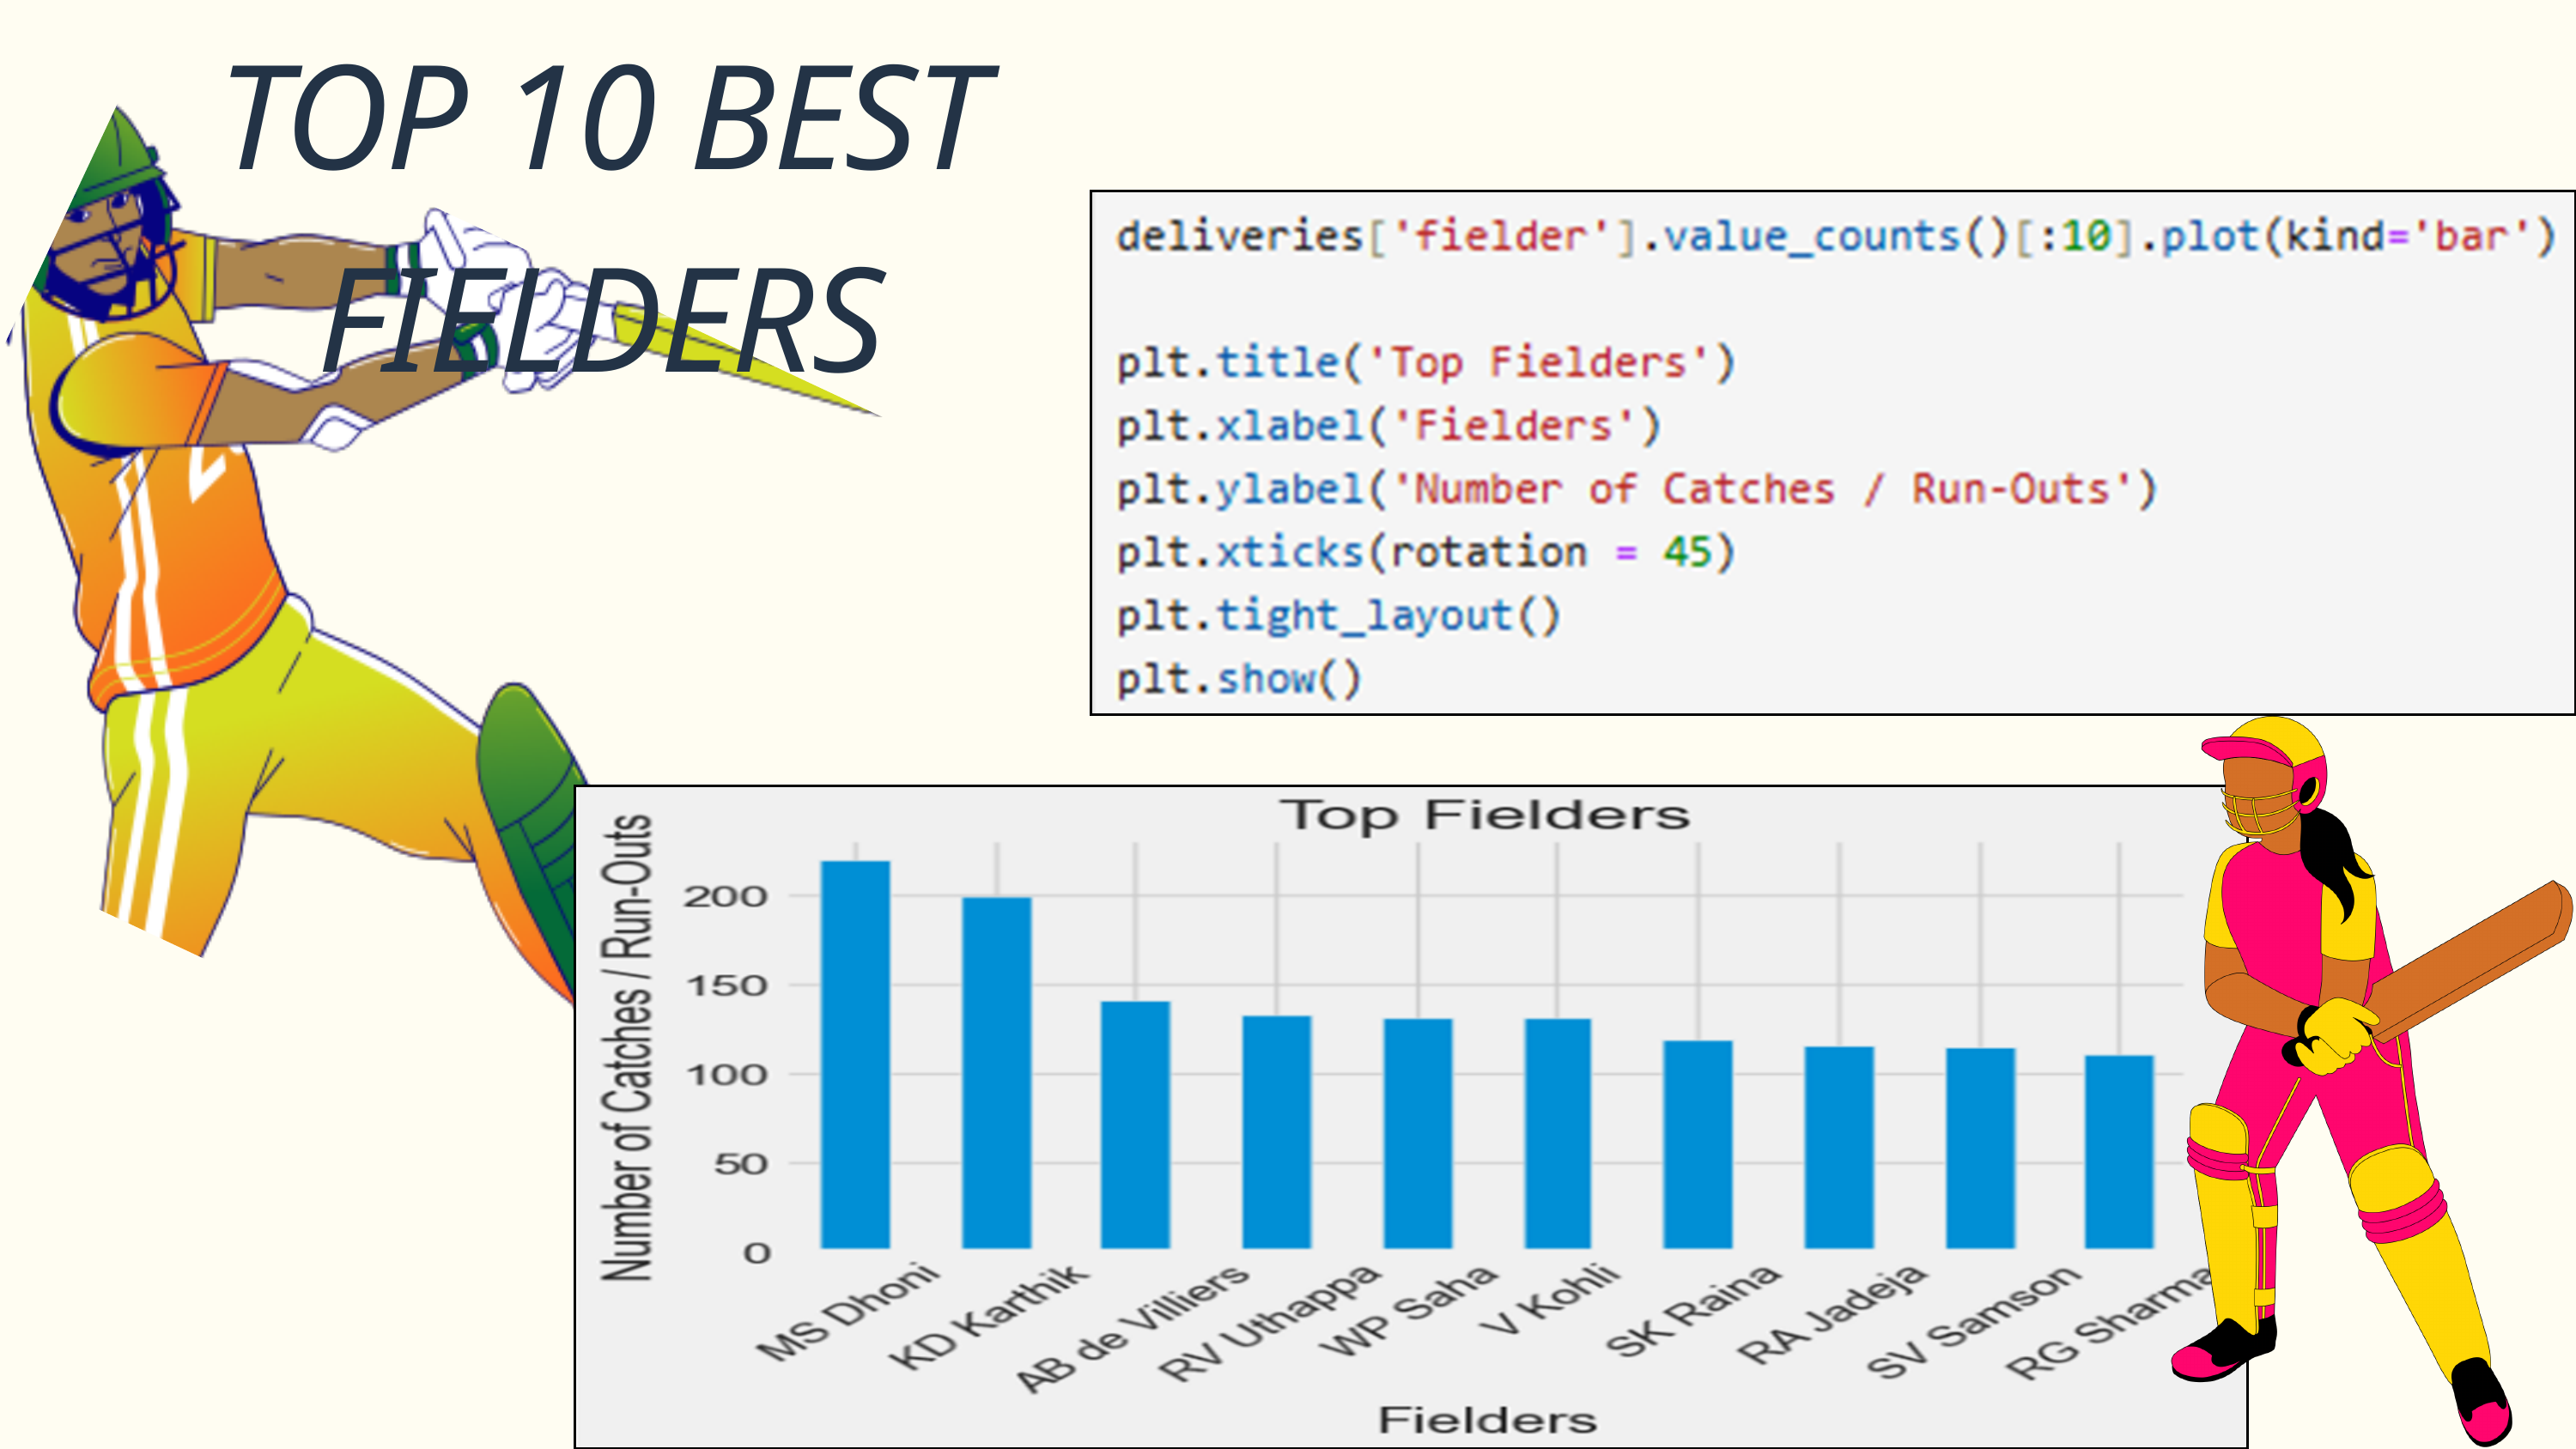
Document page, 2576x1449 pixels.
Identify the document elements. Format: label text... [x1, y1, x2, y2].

text_box [1091, 191, 2576, 715]
text_box [2169, 714, 2576, 1449]
text_box TOP 10 BEST FIELDERS [0, 0, 1203, 402]
text_box [0, 402, 1020, 1133]
text_box [574, 785, 2169, 1449]
